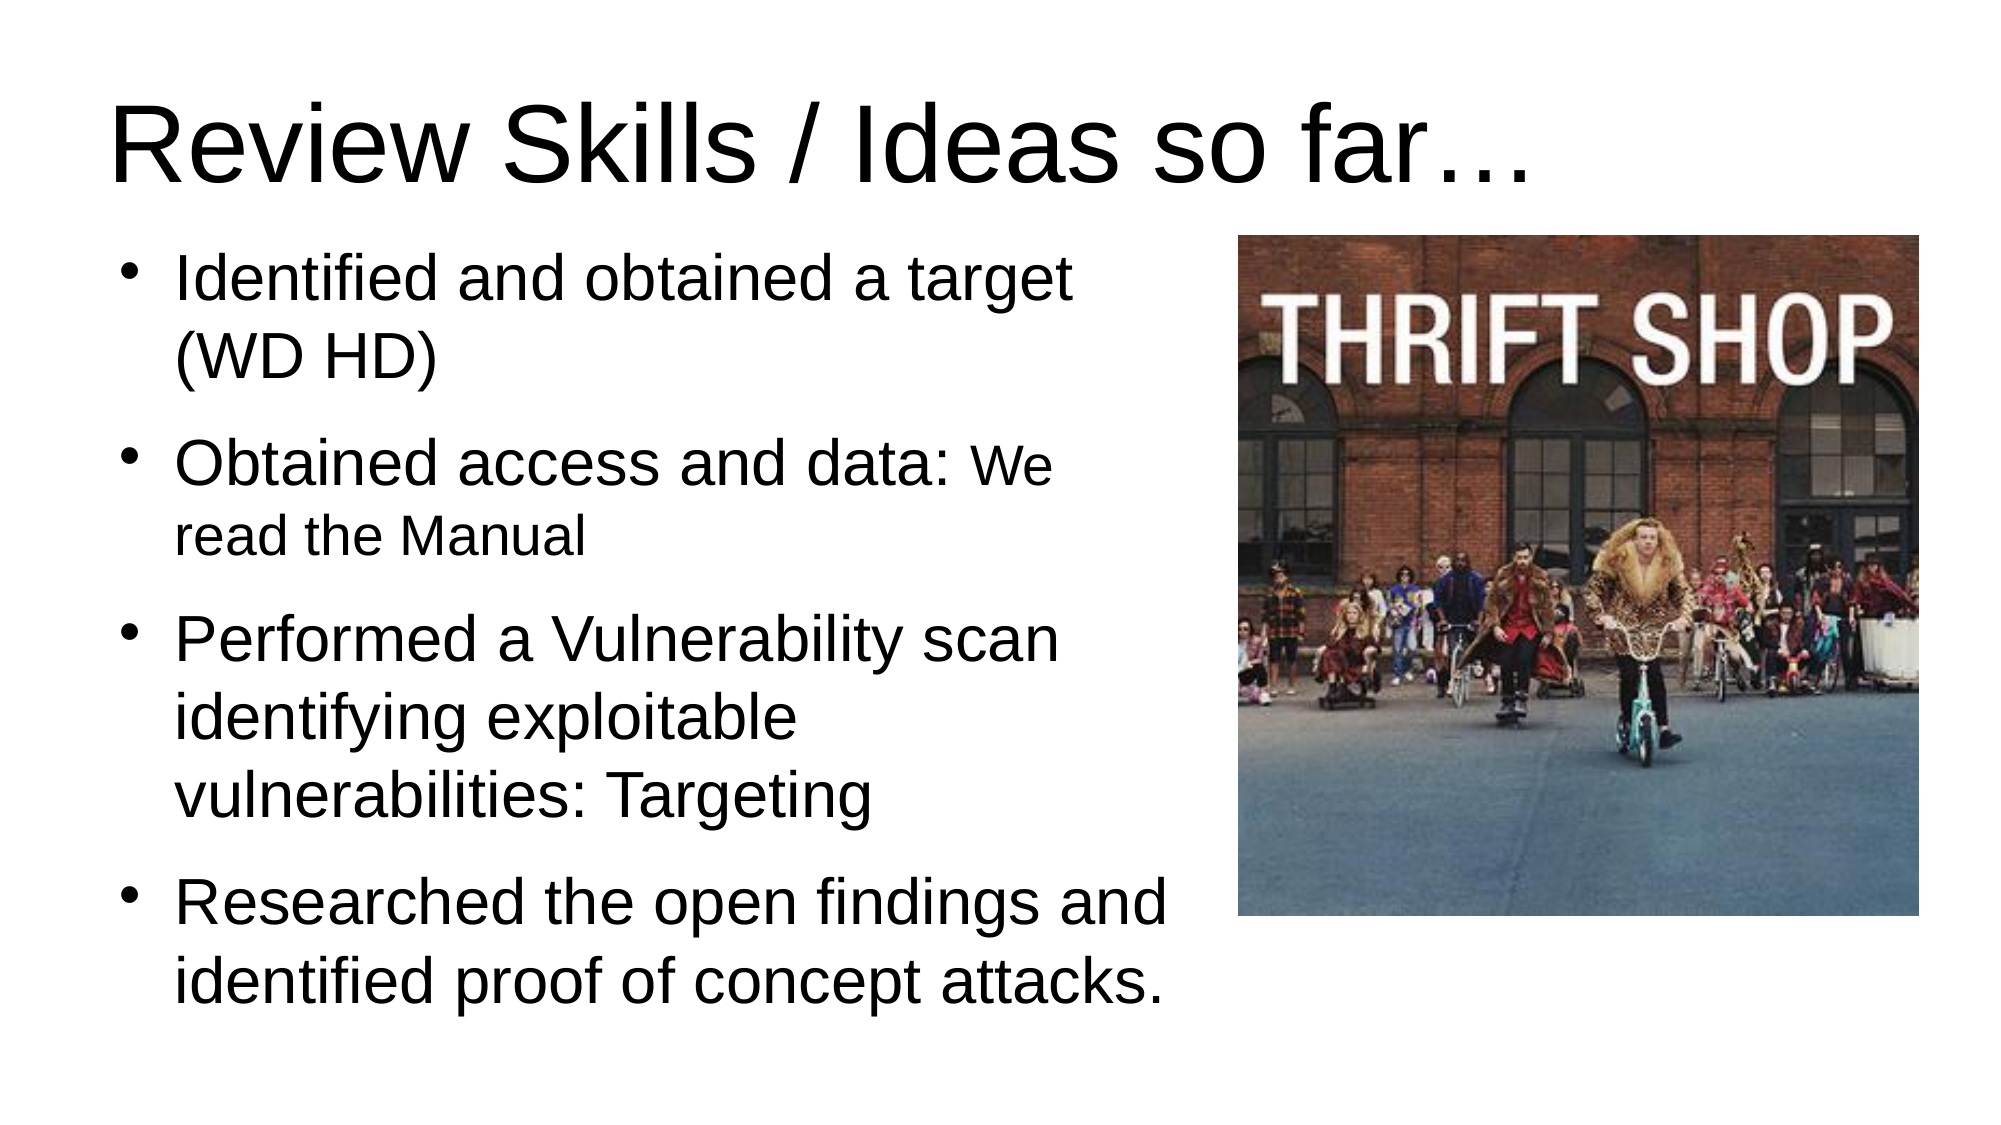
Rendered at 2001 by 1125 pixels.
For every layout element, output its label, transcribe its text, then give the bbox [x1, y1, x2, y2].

list Identified and obtained a target (WD HD) Obtained access and data: We read the Manual Performed a Vulnerability scan identifying exploitable vulnerabilities: Targeting Researched the open findings and identified proof of concept attacks. [100, 235, 1184, 1082]
picture [1238, 235, 1919, 916]
title Review Skills / Ideas so far… [107, 44, 1900, 233]
